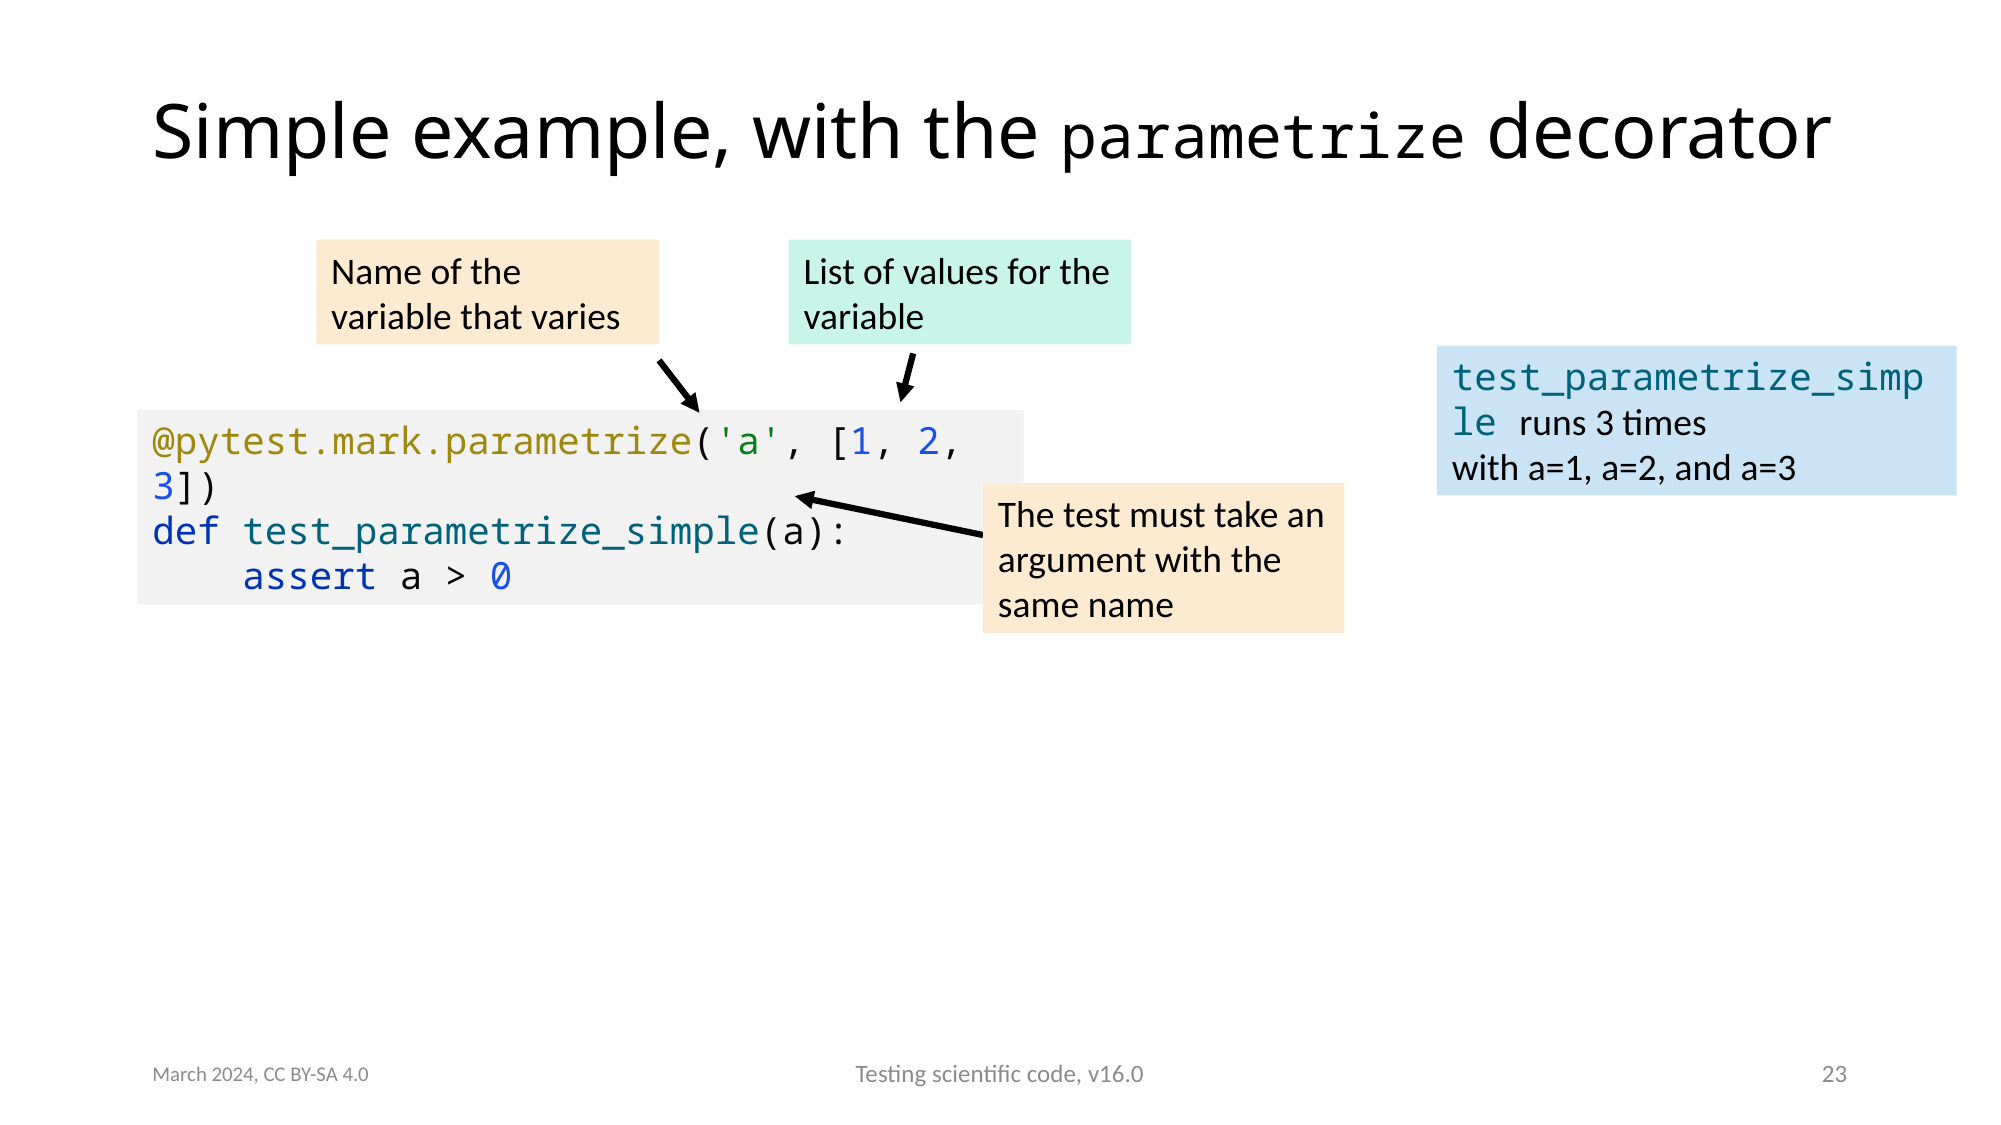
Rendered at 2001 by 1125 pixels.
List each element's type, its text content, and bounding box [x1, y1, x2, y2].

footer Testing scientific code, v16.0 [662, 1042, 1338, 1103]
slide_number 23 [1412, 1042, 1863, 1103]
text_box test_parametrize_simple runs 3 times with a=1, a=2, and a=3 [1437, 345, 1957, 496]
title Simple example, with the parametrize decorator [137, 59, 1863, 209]
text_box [137, 239, 1345, 635]
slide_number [137, 1042, 588, 1103]
